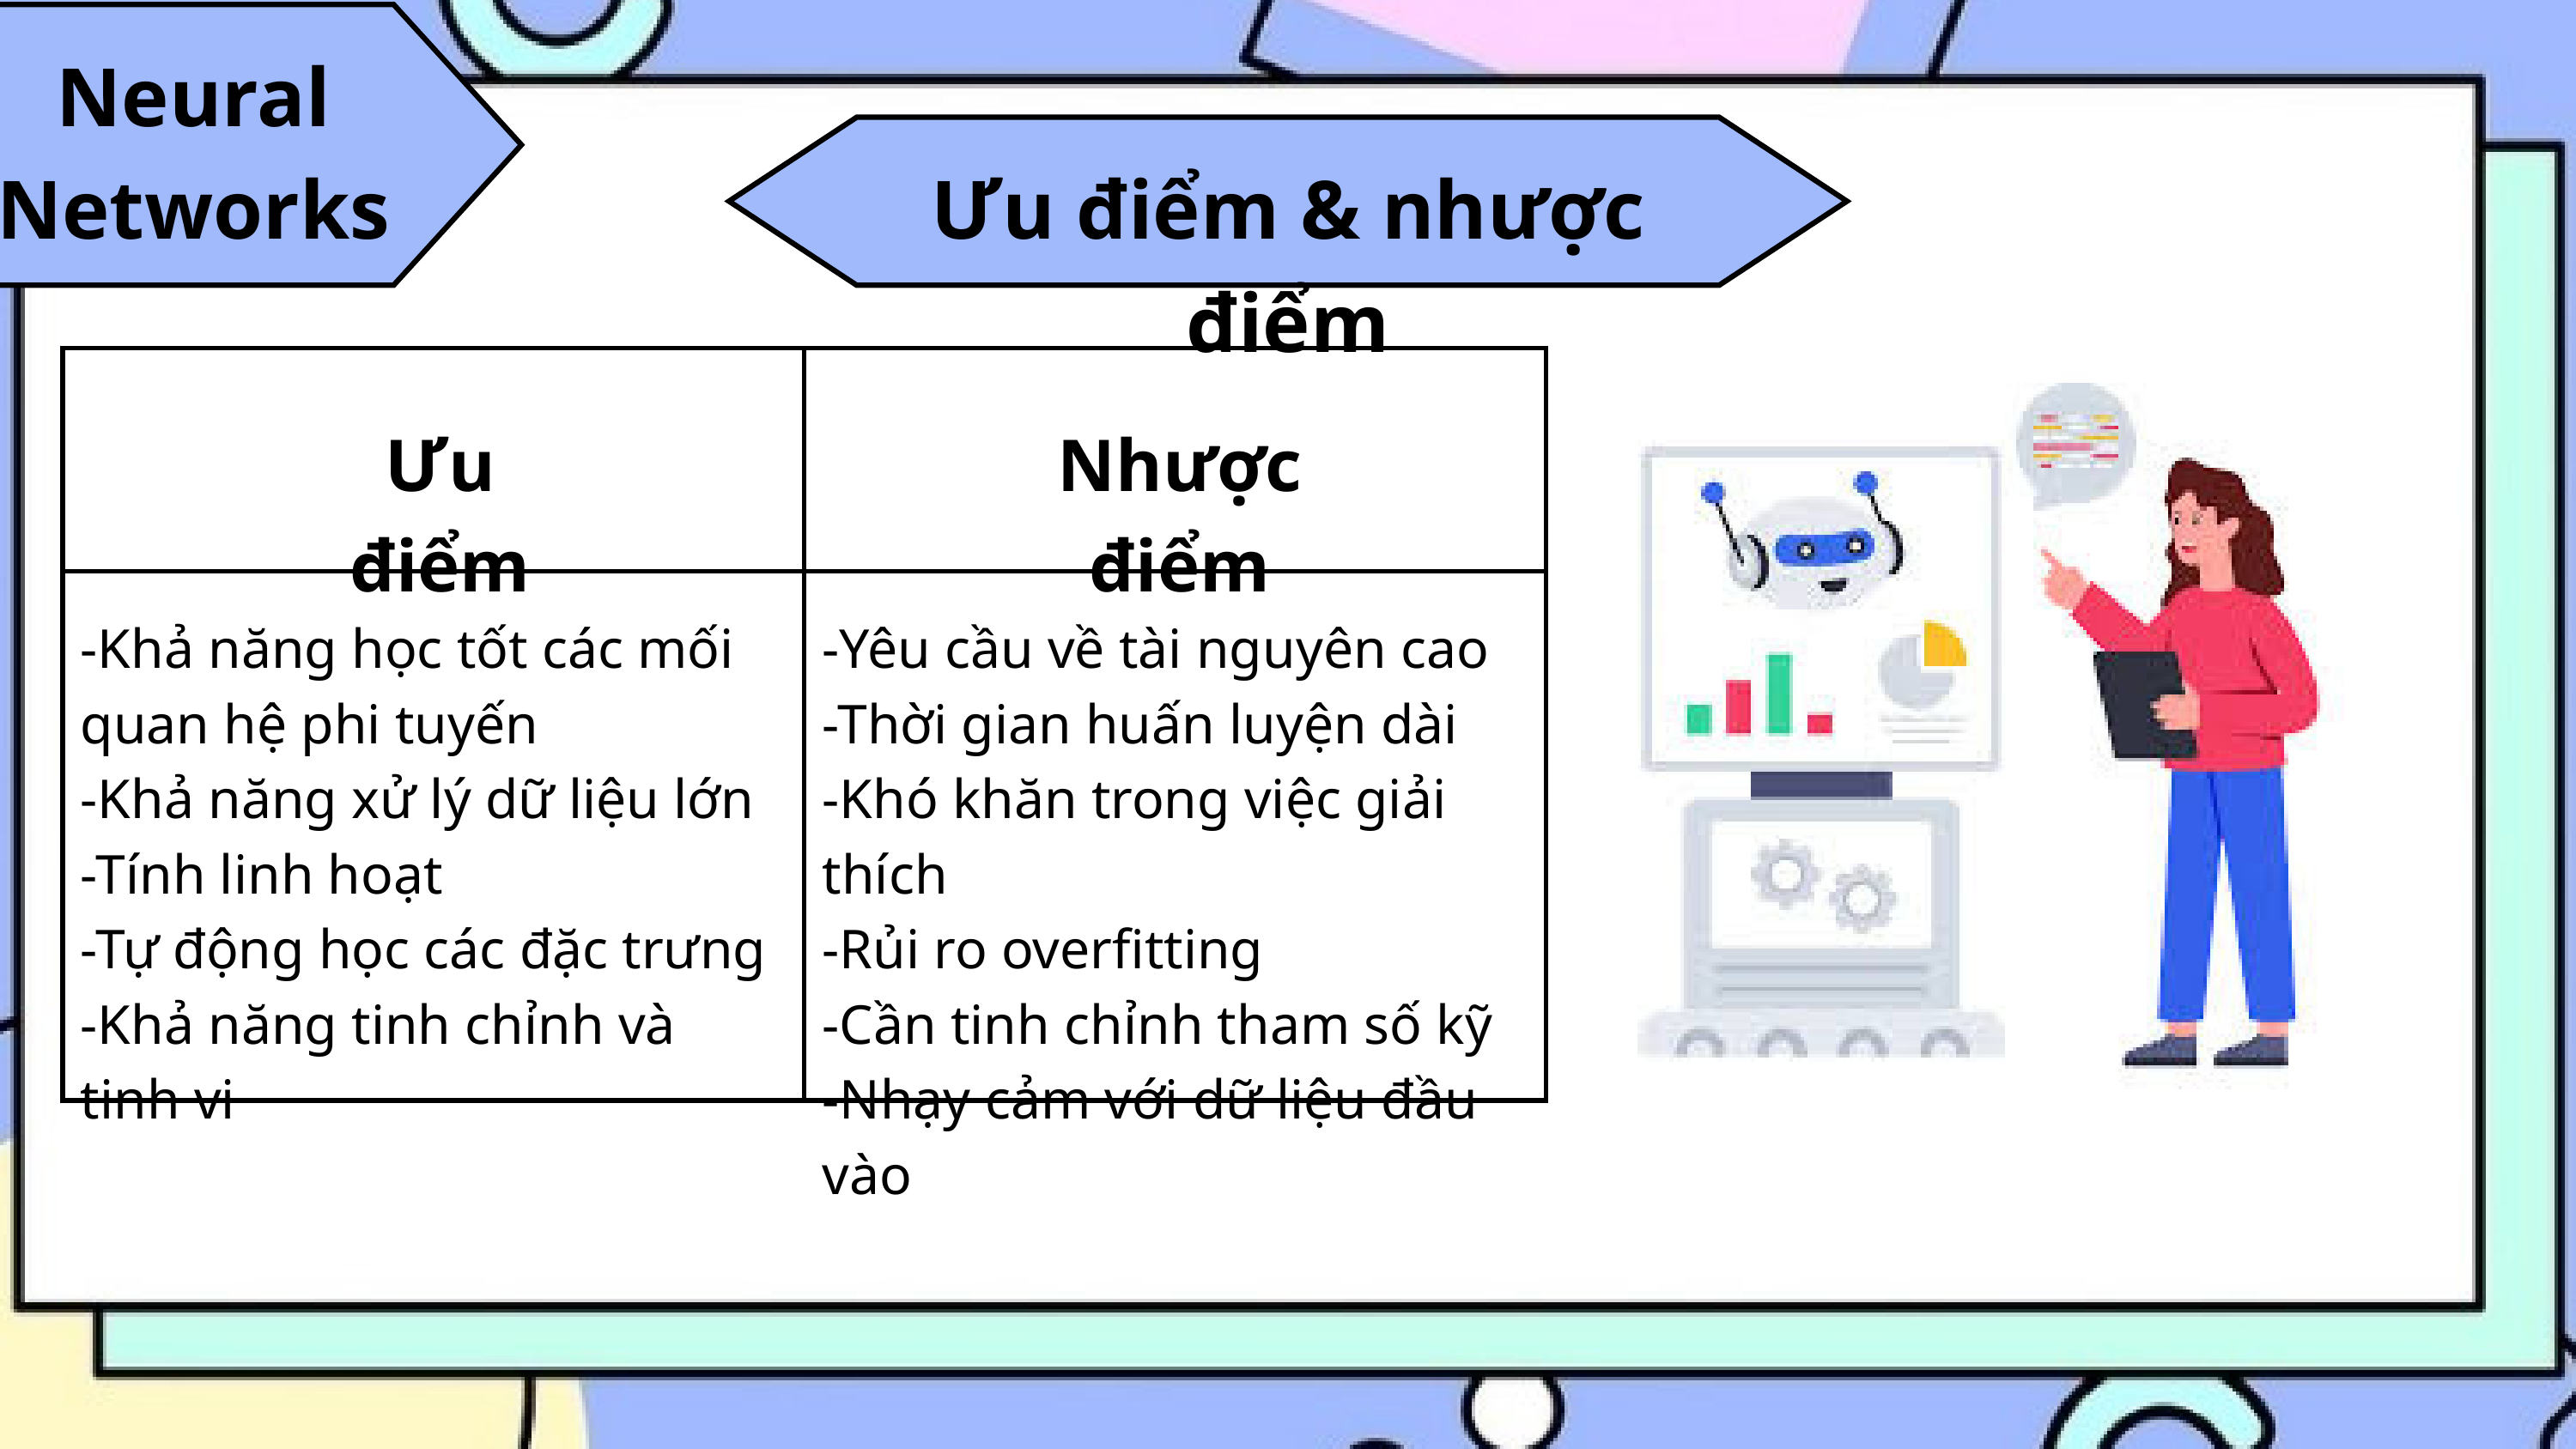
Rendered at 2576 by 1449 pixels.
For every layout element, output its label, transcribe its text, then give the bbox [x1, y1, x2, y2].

table_cell [591, 573, 802, 1098]
text_box [1582, 327, 2377, 1122]
text_box -Khả năng học tốt các mối quan hệ phi tuyến -Khả năng xử lý dữ liệu lớn -Tính linh hoạt -Tự động học các đặc trưng -Khả năng tinh chỉnh và tinh vi [80, 603, 787, 1131]
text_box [0, 3, 522, 286]
table_cell [65, 573, 289, 1098]
table_header [806, 350, 1544, 569]
text_box -Yêu cầu về tài nguyên cao -Thời gian huấn luyện dài -Khó khăn trong việc giải thích -Rủi ro overfitting -Cần tinh chỉnh tham số kỹ -Nhạy cảm với dữ liệu đầu vào [822, 603, 1528, 1205]
table_cell [1383, 573, 1544, 1098]
text_box [0, 0, 2576, 1449]
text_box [728, 117, 1848, 286]
text_box Ưu điểm [289, 405, 591, 603]
table_cell [806, 573, 976, 1098]
table_header [65, 350, 802, 569]
text_box Nhược điểm [976, 405, 1383, 603]
